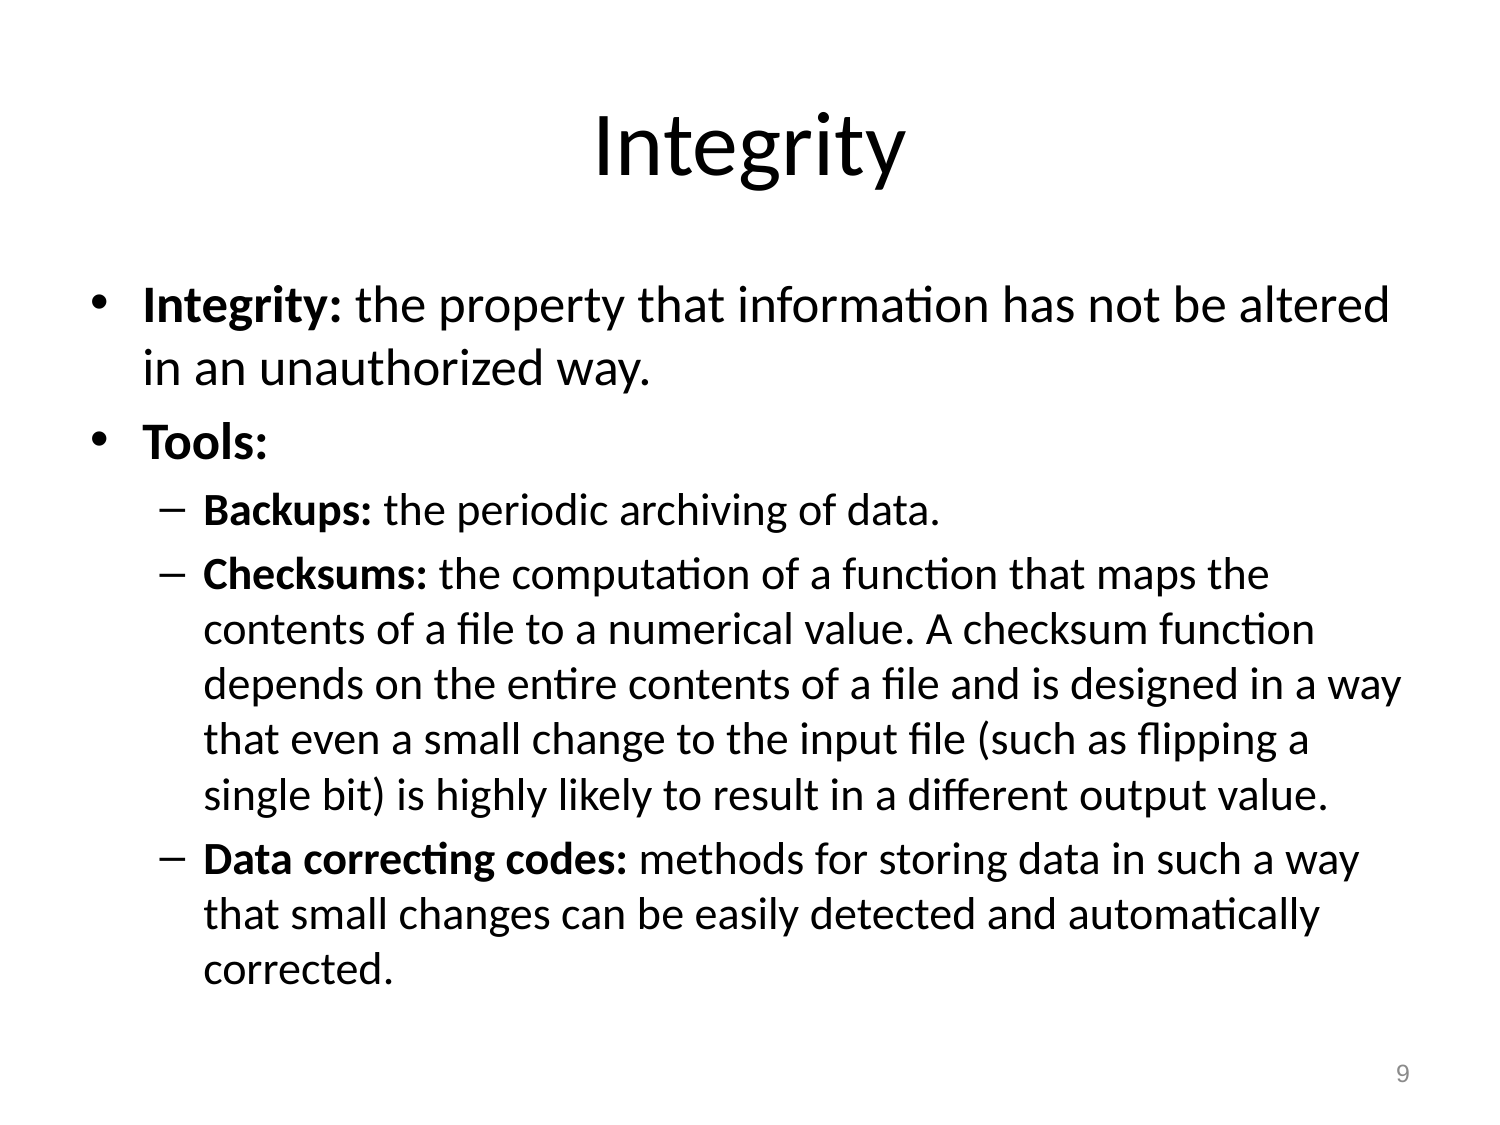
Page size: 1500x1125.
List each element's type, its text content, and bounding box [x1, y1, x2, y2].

title Integrity [75, 45, 1425, 233]
slide_number 9 [1074, 1042, 1425, 1103]
list Integrity: the property that information has not be altered in an unauthorized way. Tools: Backups: the periodic archiving of data. Checksums: the computation of a function that maps the contents of a file to a numerical value. A checksum function depends on the entire contents of a file and is designed in a way that even a small change to the input file (such as flipping a single bit) is highly likely to result in a different output value. Data correcting codes: methods for storing data in such a way that small changes can be easily detected and automatically corrected. [75, 262, 1425, 1005]
